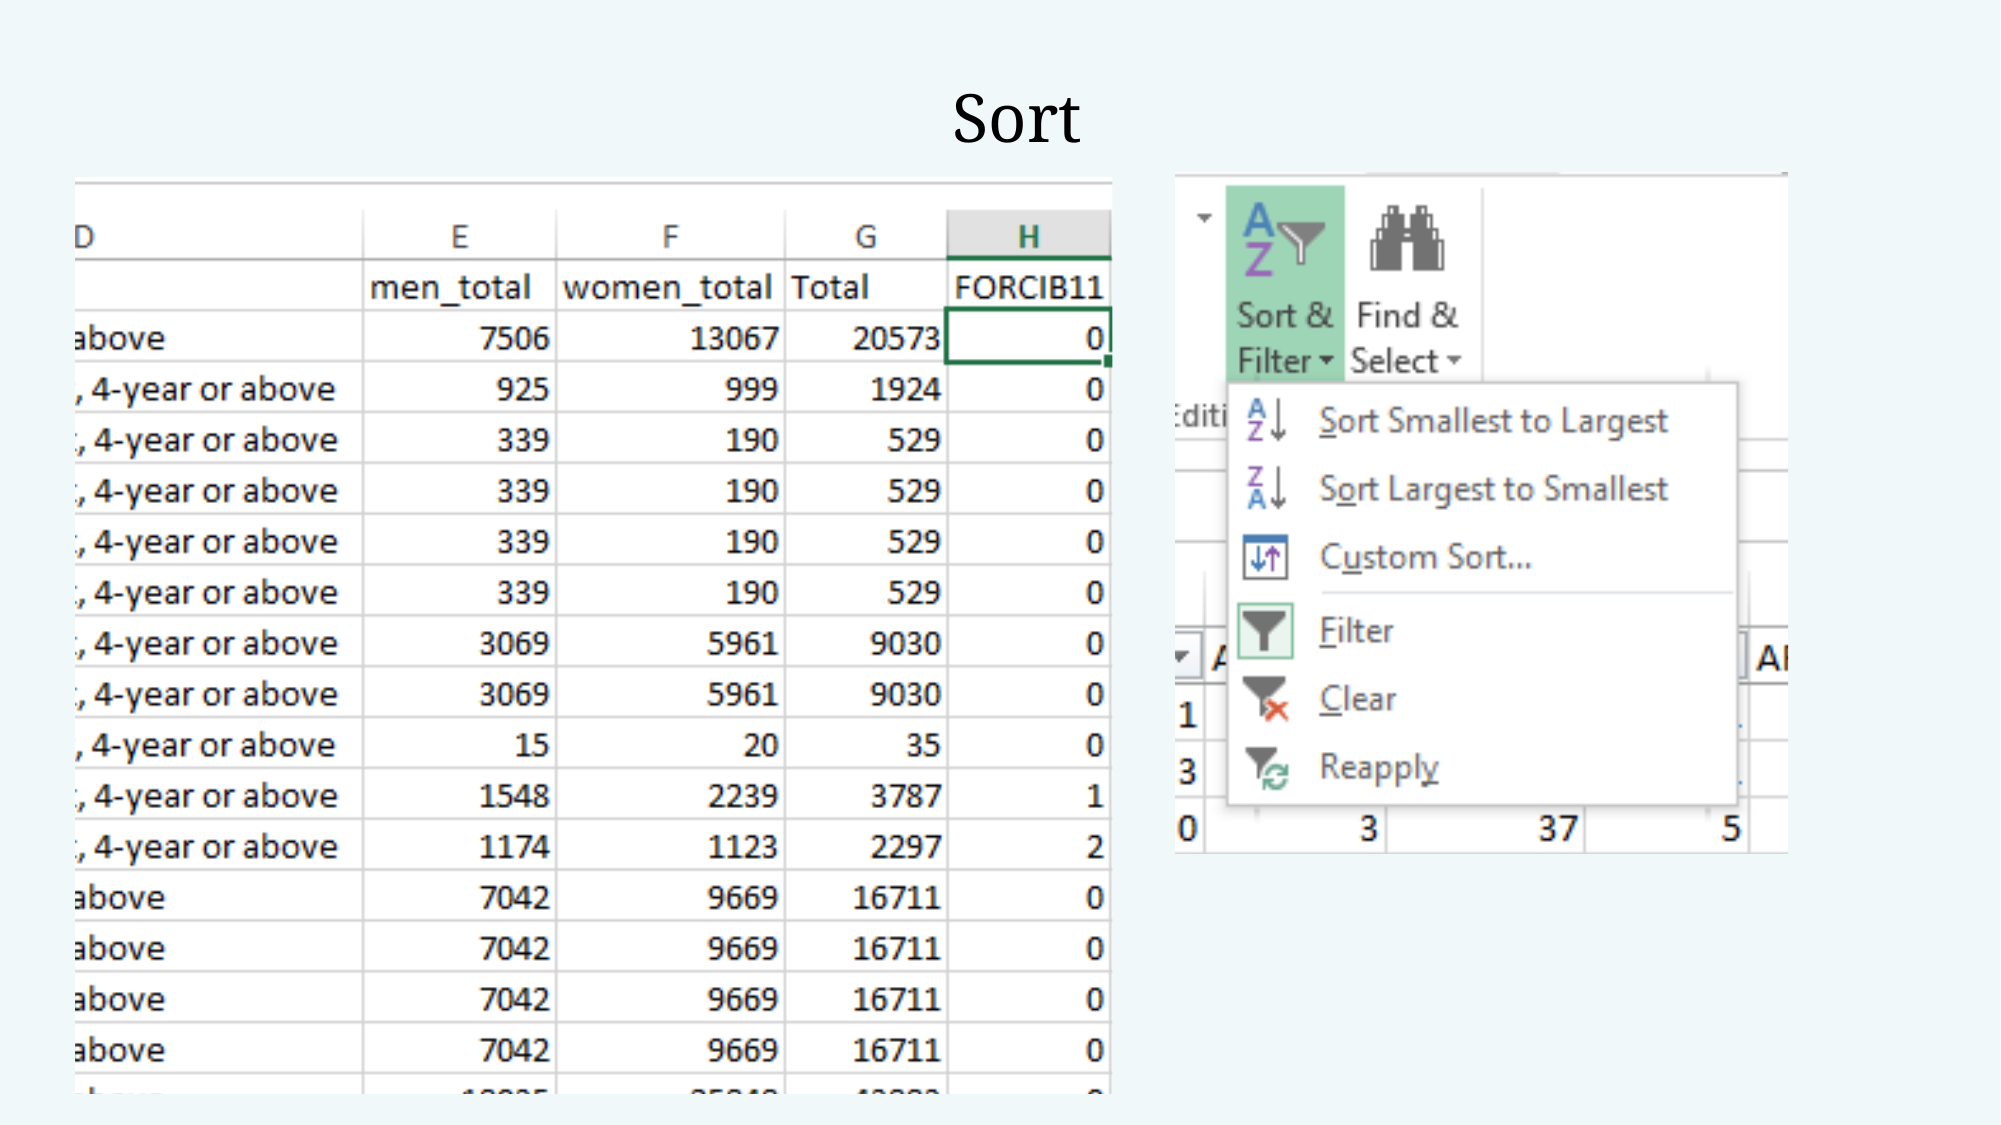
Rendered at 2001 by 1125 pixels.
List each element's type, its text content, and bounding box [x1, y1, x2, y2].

picture [1174, 172, 1789, 855]
list Sort [937, 68, 1101, 169]
picture [74, 177, 1113, 1094]
